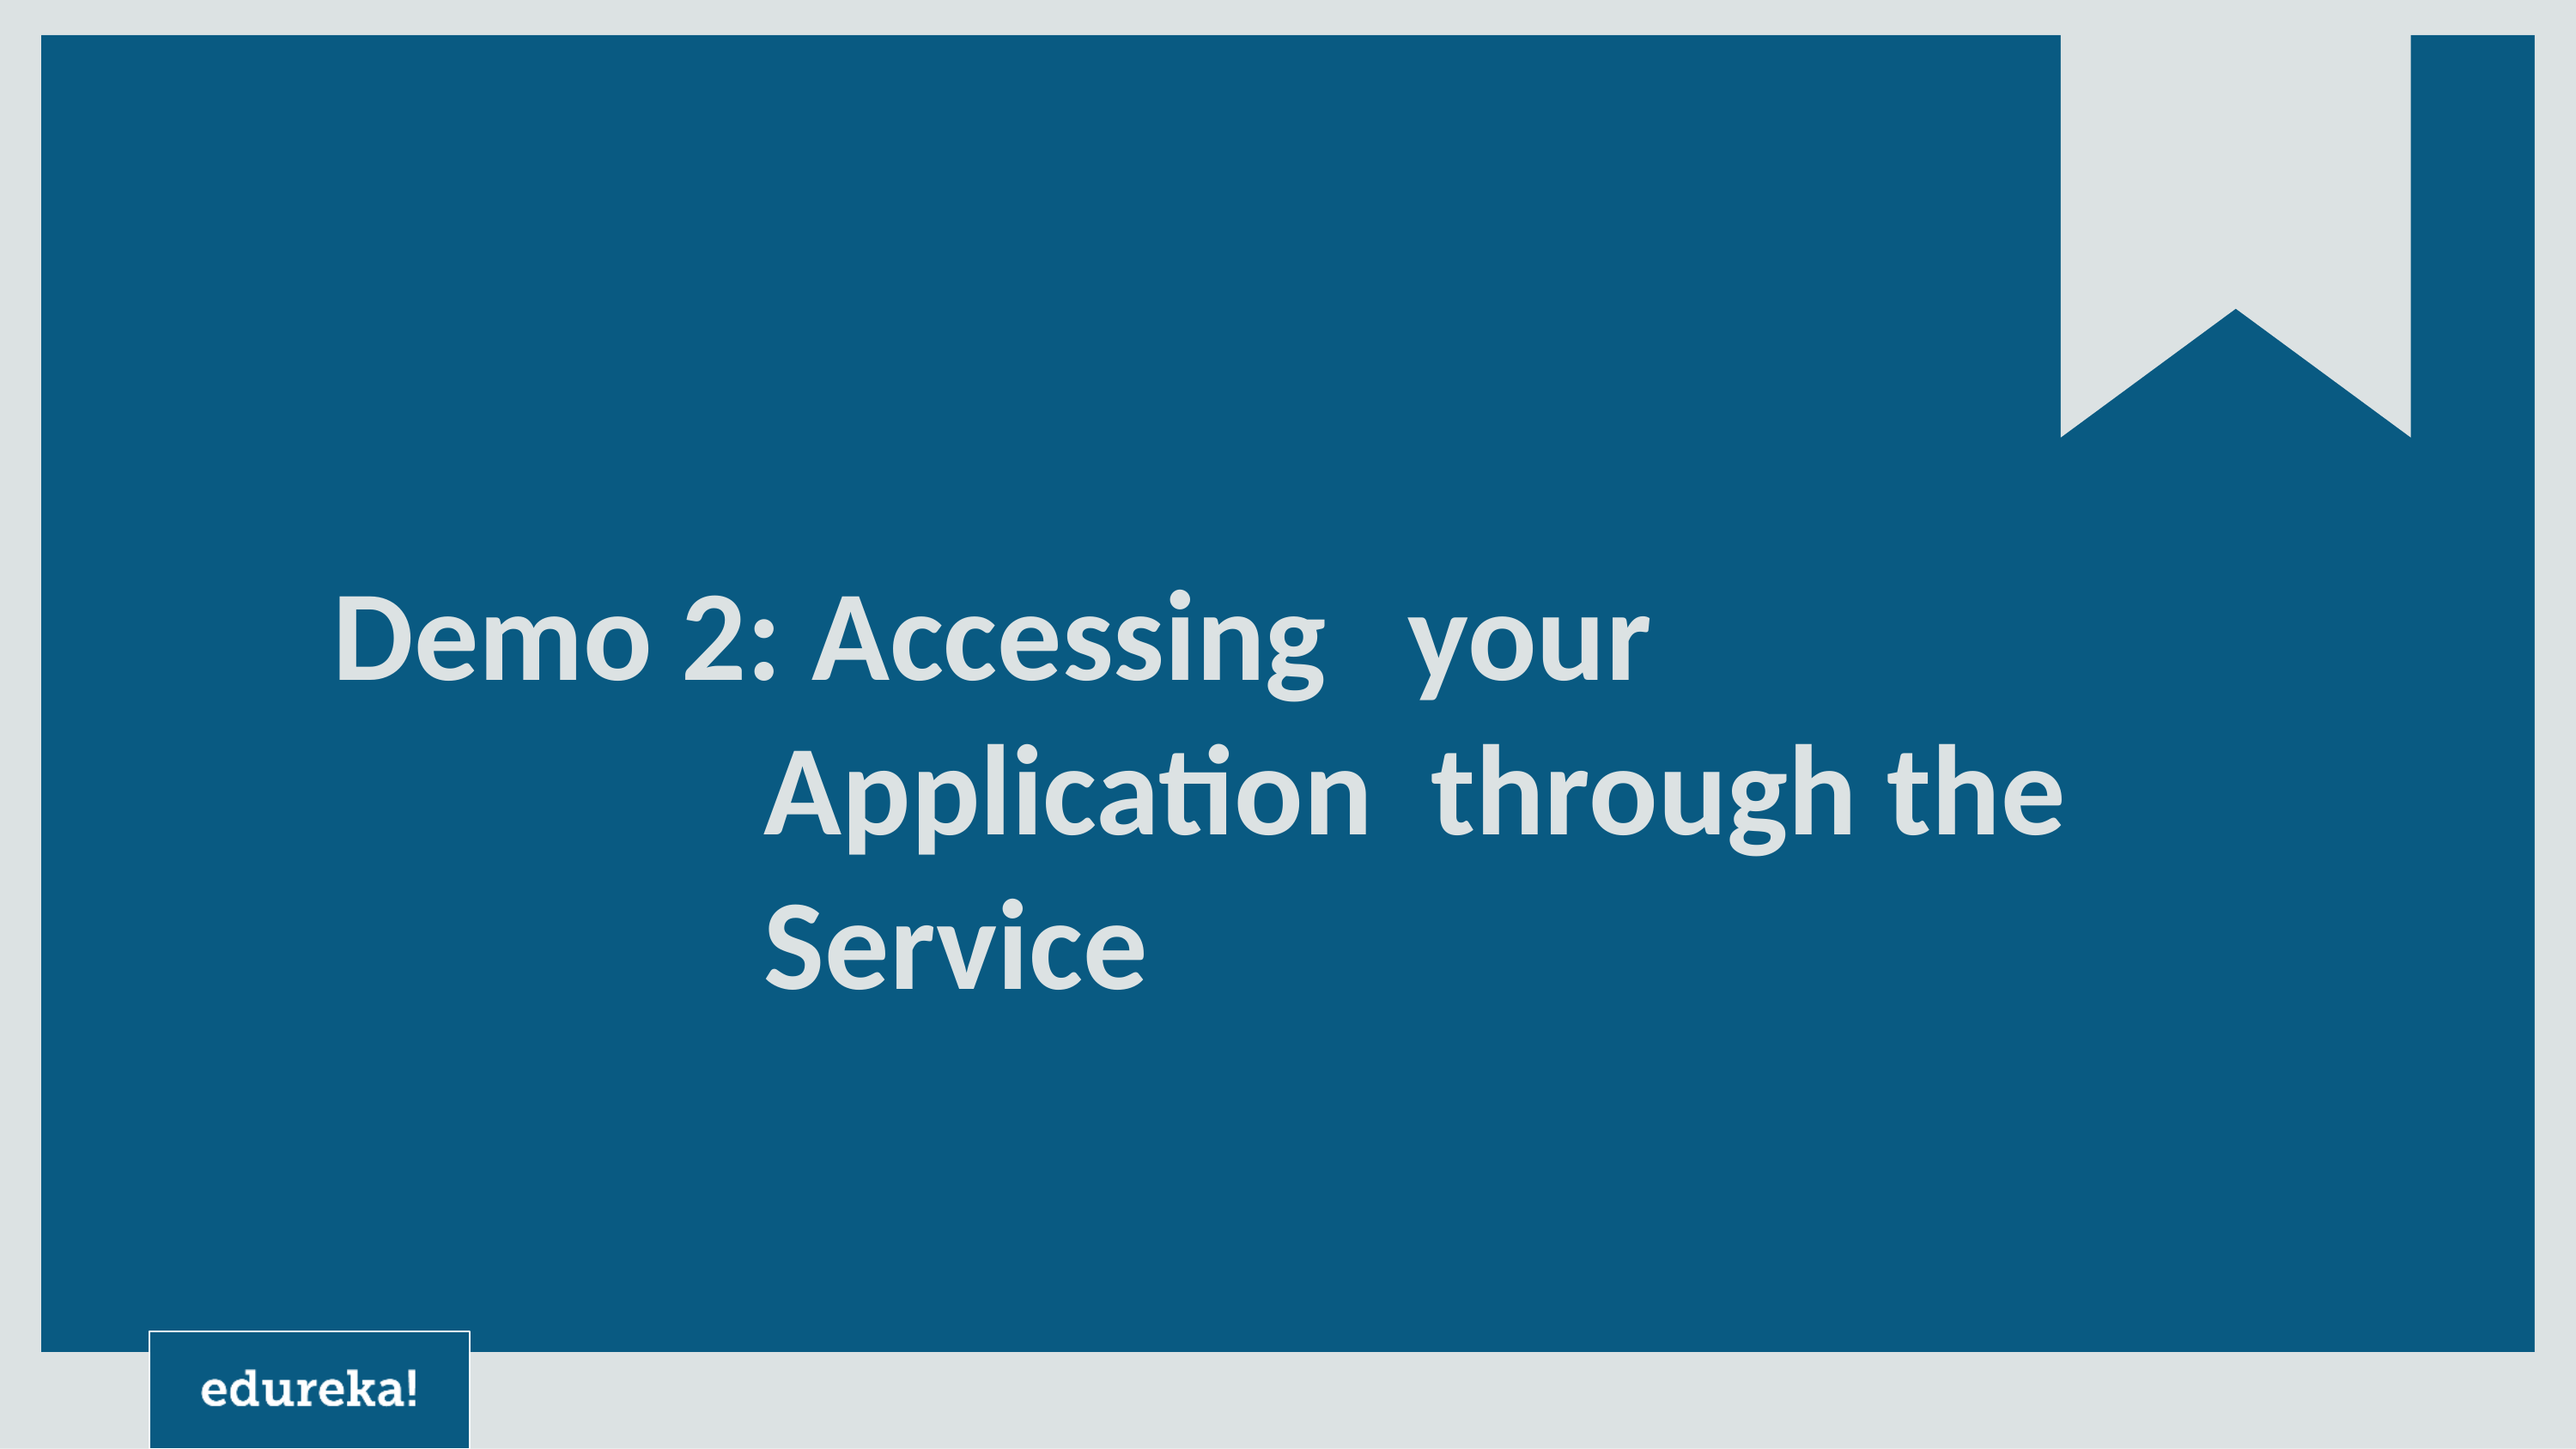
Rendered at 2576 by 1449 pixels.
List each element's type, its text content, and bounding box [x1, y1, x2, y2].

picture [263, 1380, 294, 1406]
picture [297, 1380, 318, 1406]
title Demo 2: Accessing your Application through the Service [331, 549, 2245, 1016]
picture [409, 1369, 415, 1396]
picture [409, 1399, 415, 1406]
picture [319, 1379, 344, 1406]
picture [378, 1379, 404, 1406]
picture [202, 1379, 227, 1406]
picture [230, 1369, 259, 1406]
picture [348, 1369, 375, 1406]
